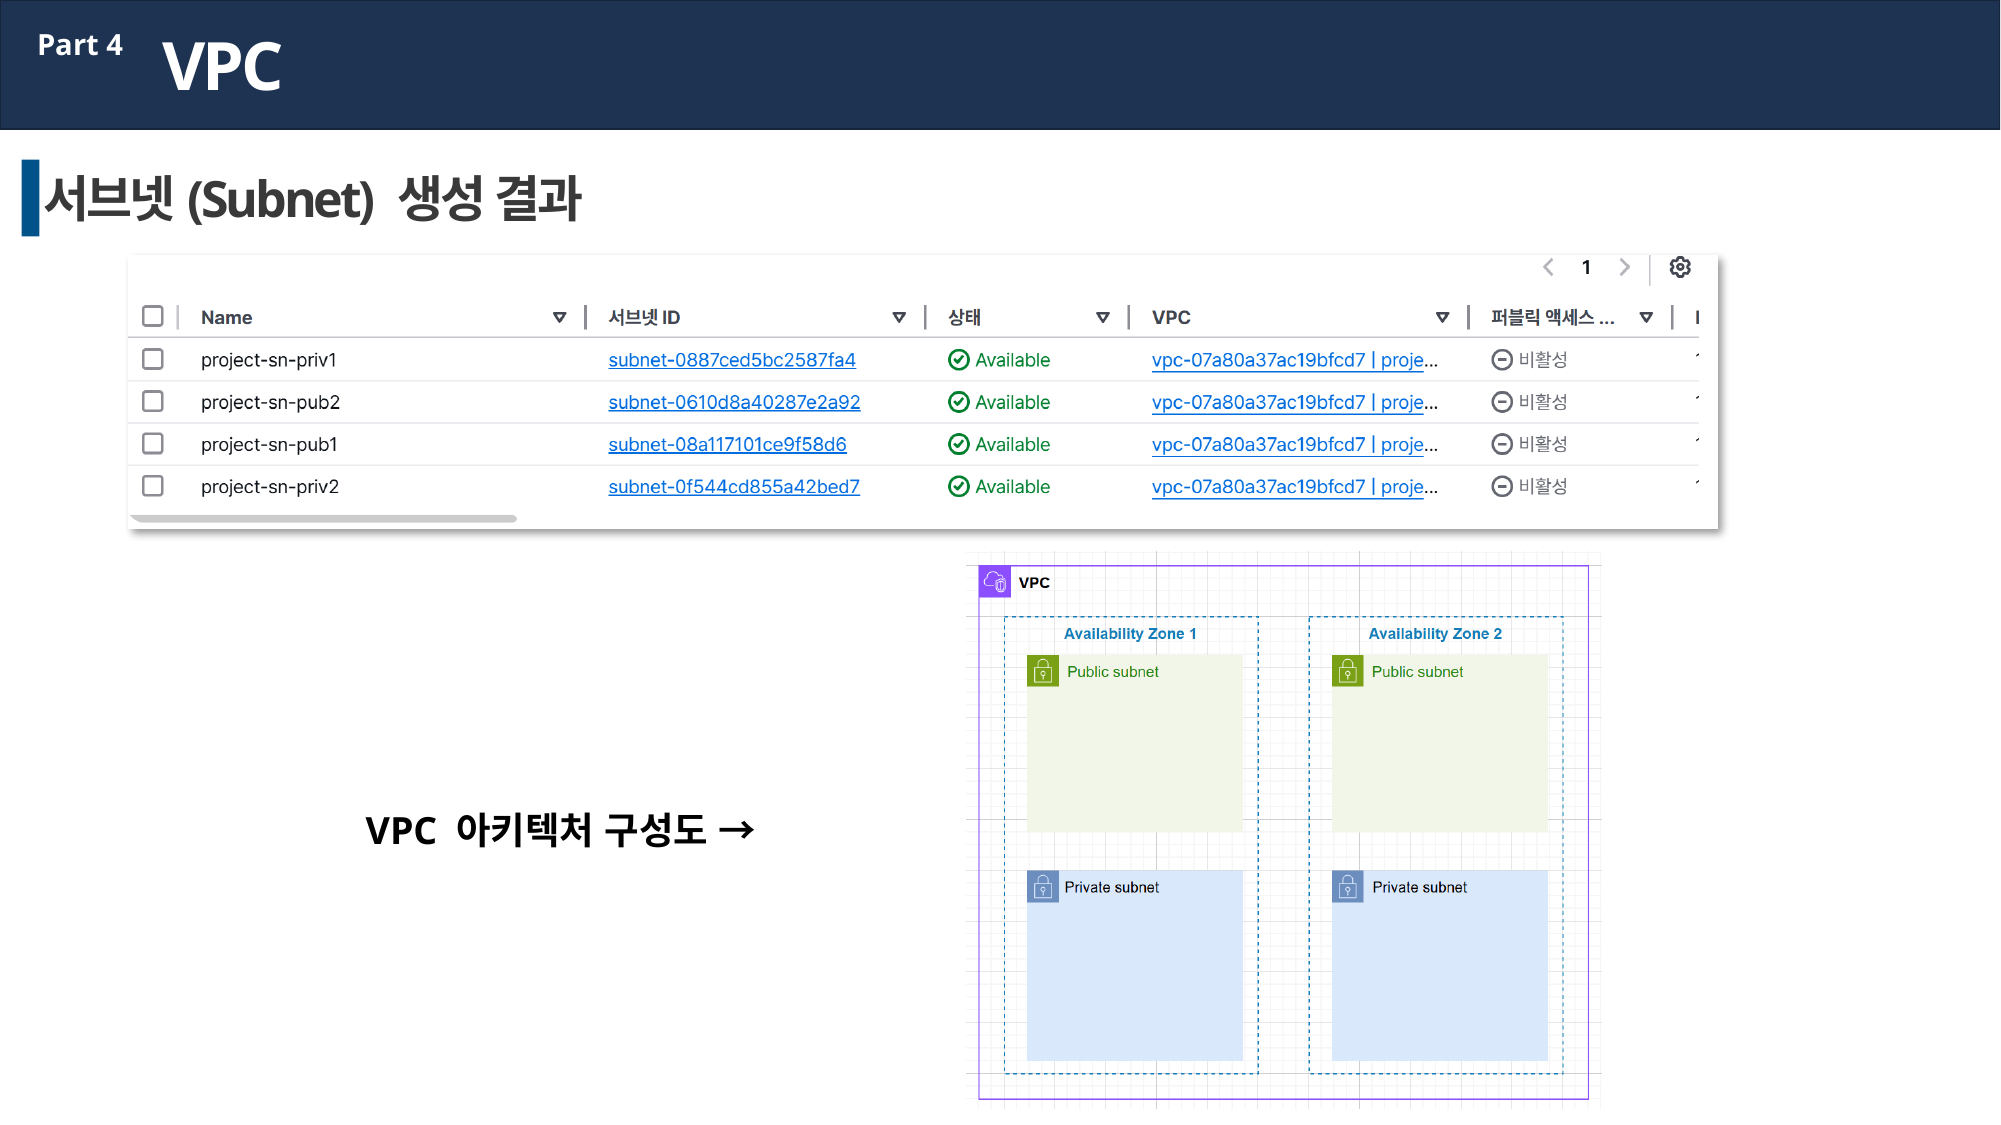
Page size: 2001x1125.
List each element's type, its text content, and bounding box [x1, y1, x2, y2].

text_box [966, 551, 1603, 1109]
text_box [21, 159, 40, 237]
text_box 서브넷(Subnet) 생성 결과 [40, 160, 598, 235]
picture [127, 255, 1718, 529]
text_box VPC [147, 16, 300, 112]
text_box Part 4 [22, 19, 146, 69]
text_box VPC 아키텍처 구성도 → [350, 799, 966, 860]
